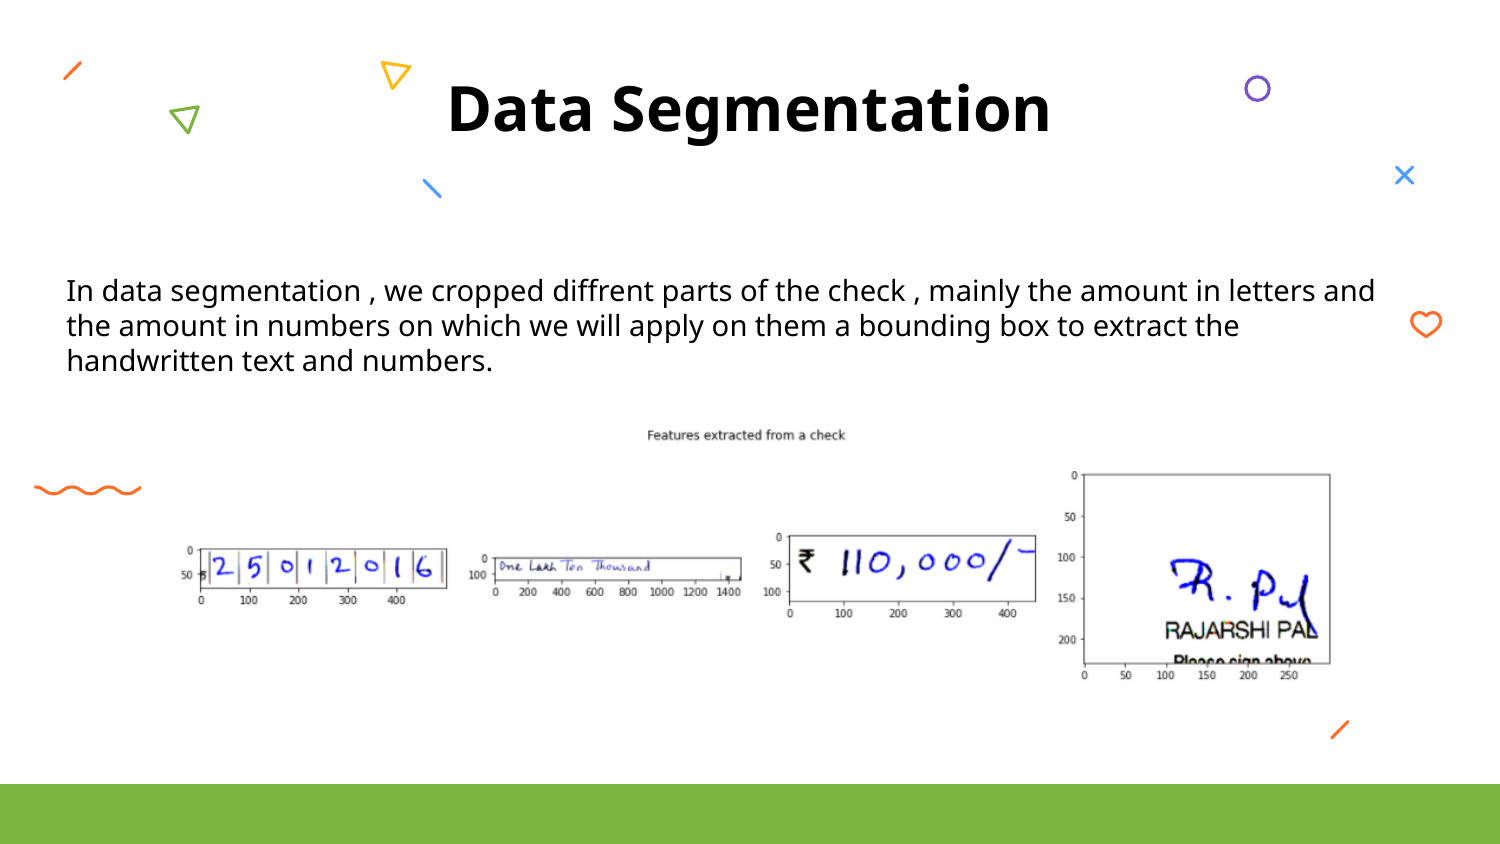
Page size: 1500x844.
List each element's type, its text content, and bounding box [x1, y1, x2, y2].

title Data Segmentation [118, 59, 1382, 154]
picture [140, 413, 1360, 697]
text_box In data segmentation , we cropped diffrent parts of the check , mainly the amount in letters and the amount in numbers on which we will apply on them a bounding box to extract the handwritten text and numbers. [51, 257, 1414, 609]
picture [0, 784, 1500, 844]
